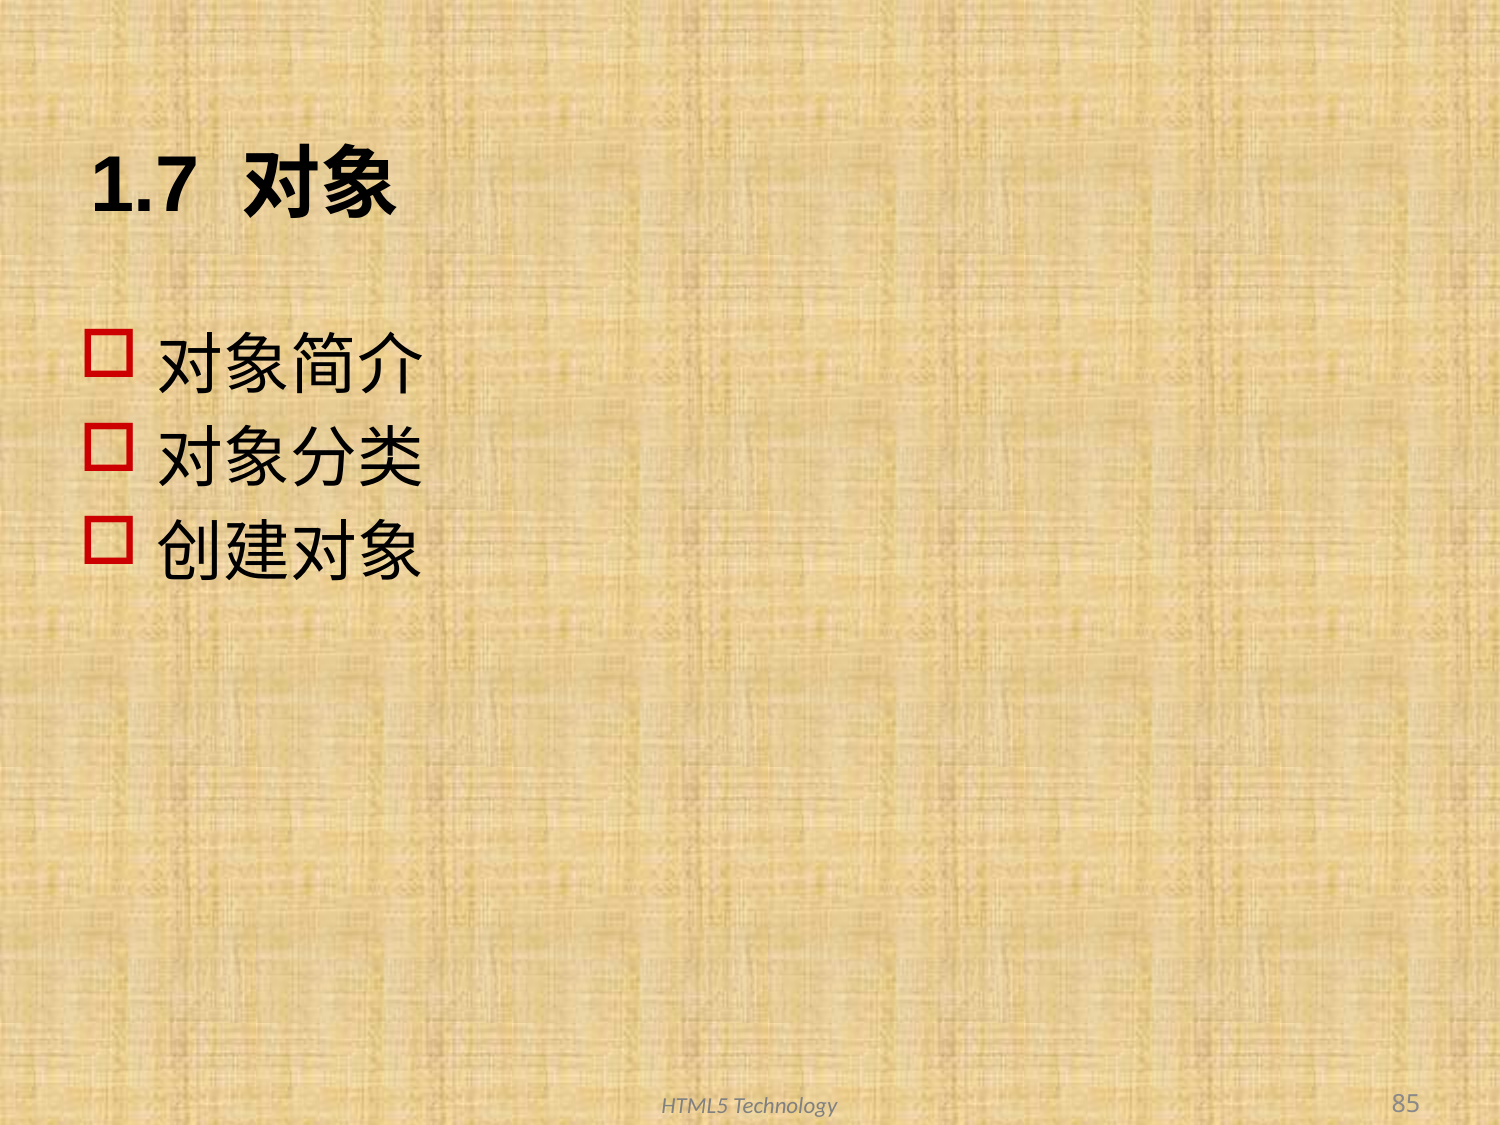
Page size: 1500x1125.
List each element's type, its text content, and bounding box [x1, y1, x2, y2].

footer HTML5 Technology [482, 1083, 1017, 1125]
list 对象简介 对象分类 创建对象 [64, 314, 1388, 1002]
slide_number 85 [1097, 1082, 1436, 1125]
title 1.7 对象 [75, 124, 1388, 271]
picture [0, 0, 1500, 1125]
